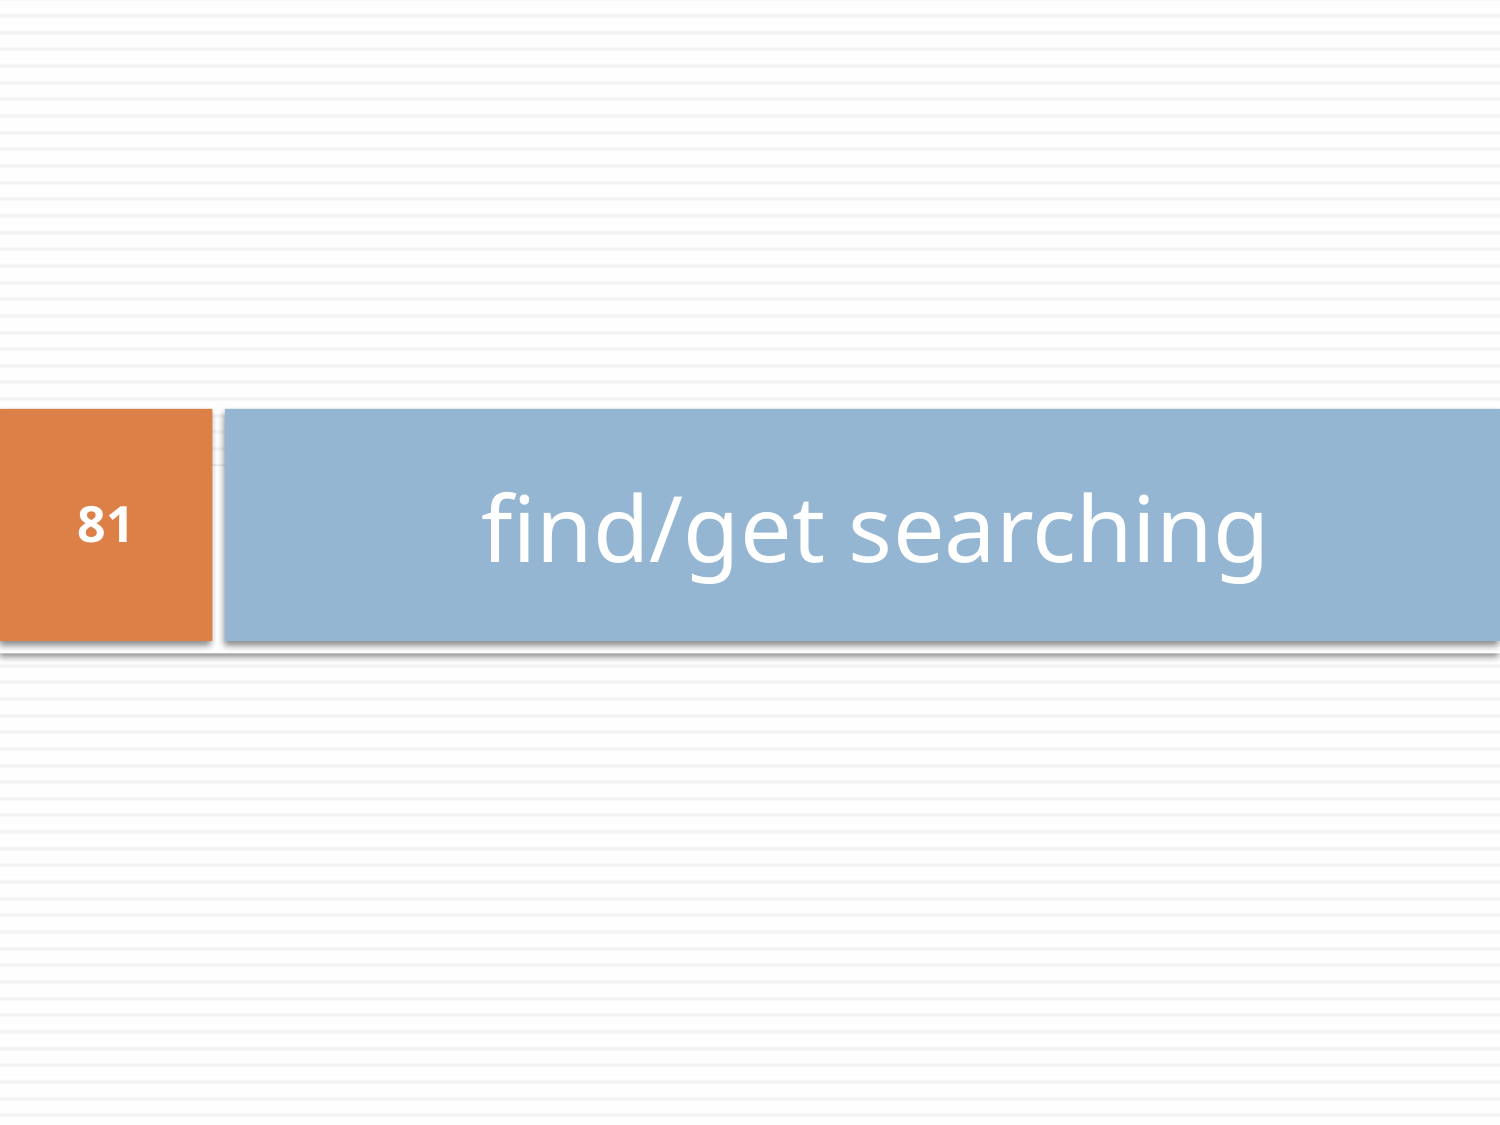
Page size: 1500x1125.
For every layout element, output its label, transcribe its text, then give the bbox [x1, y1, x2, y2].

slide_number 81 [0, 469, 213, 585]
title find/get searching [238, 444, 1489, 607]
